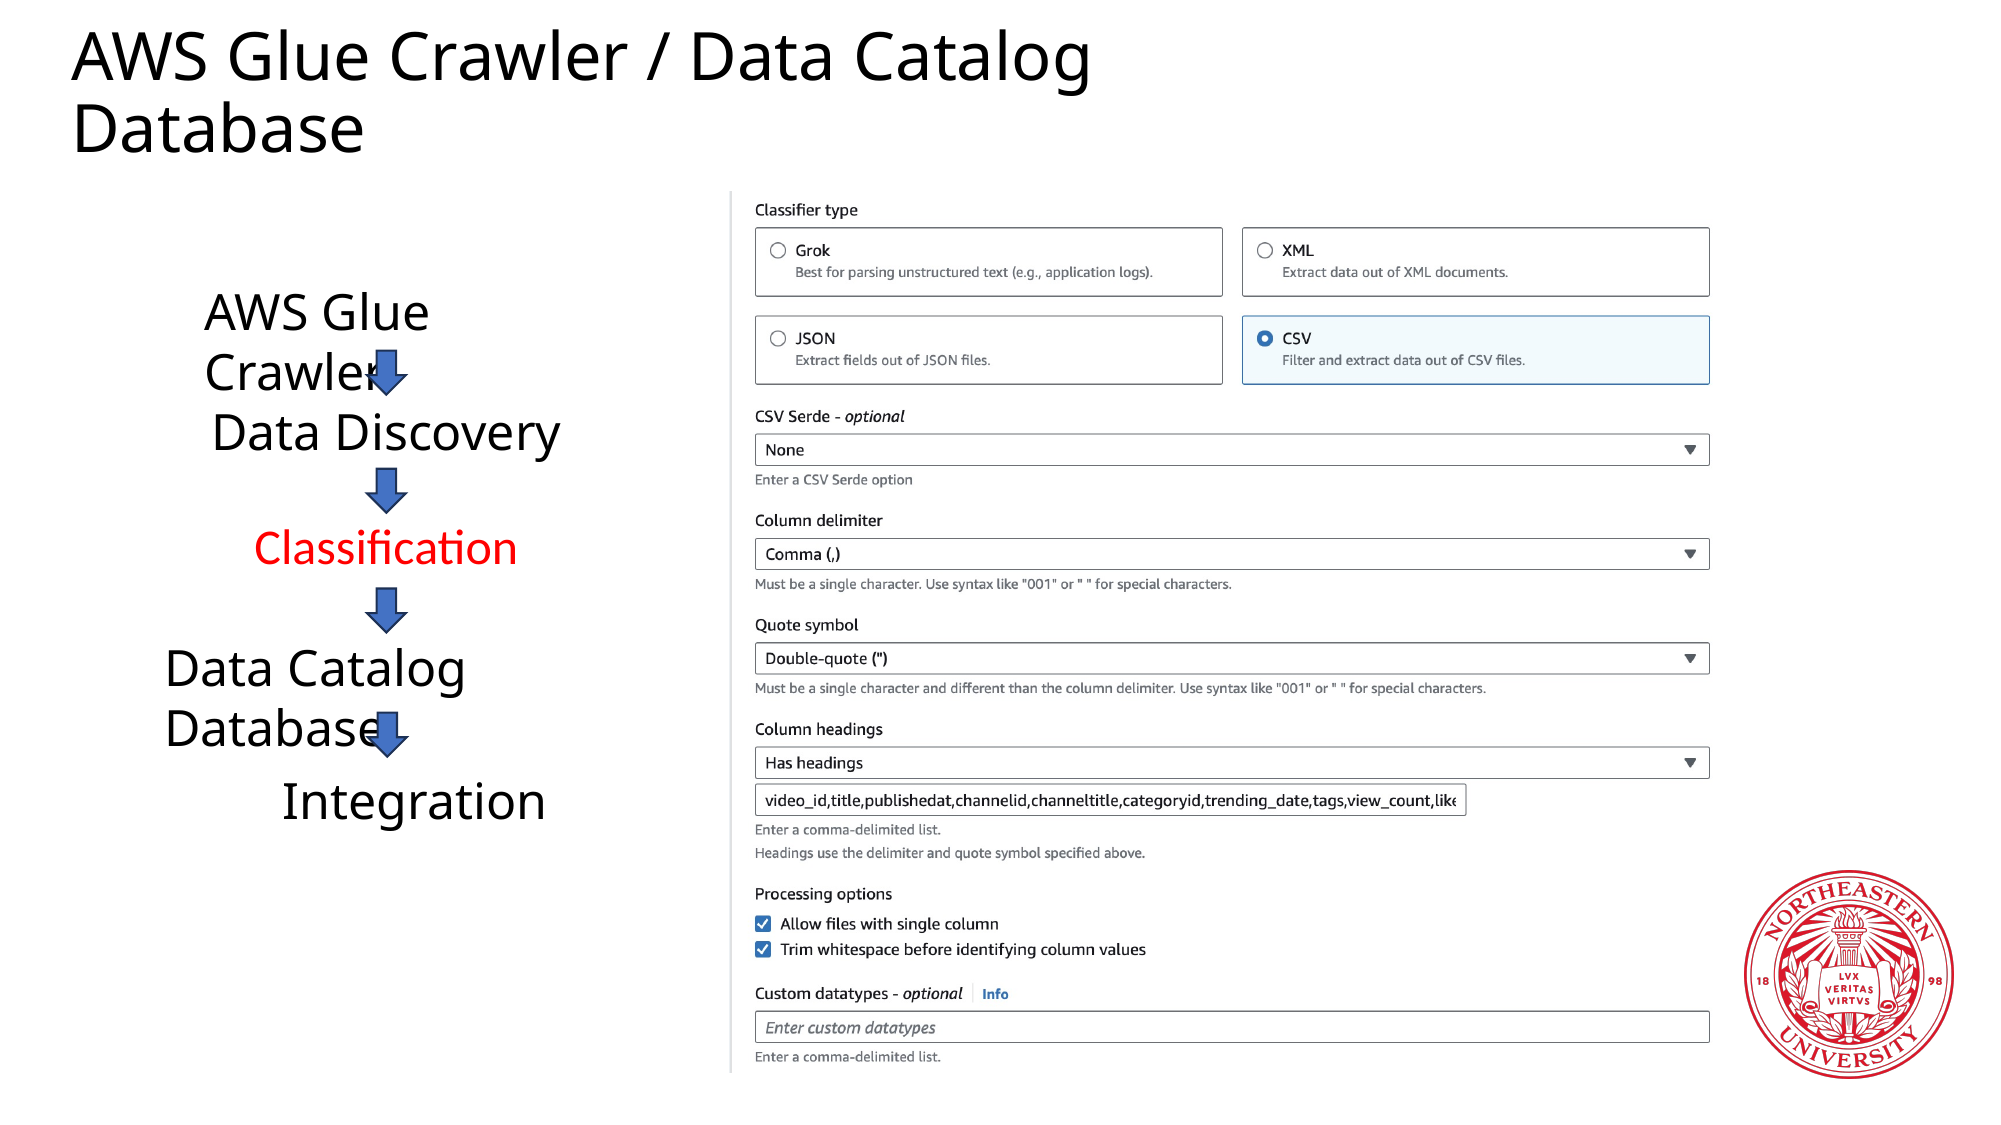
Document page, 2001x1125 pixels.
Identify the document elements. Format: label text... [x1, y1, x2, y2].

text_box AWS Glue Crawler [190, 273, 622, 408]
text_box Classification [170, 507, 602, 582]
text_box [364, 587, 409, 635]
text_box Integration [267, 762, 699, 837]
picture [1744, 870, 1954, 1079]
text_box [364, 467, 409, 515]
title AWS Glue Crawler / Data Catalog Database [56, 52, 1238, 138]
text_box Data Catalog Database [149, 629, 663, 765]
text_box [364, 349, 409, 397]
picture [729, 191, 1733, 1073]
text_box Data Discovery [170, 392, 602, 468]
text_box [365, 711, 410, 759]
